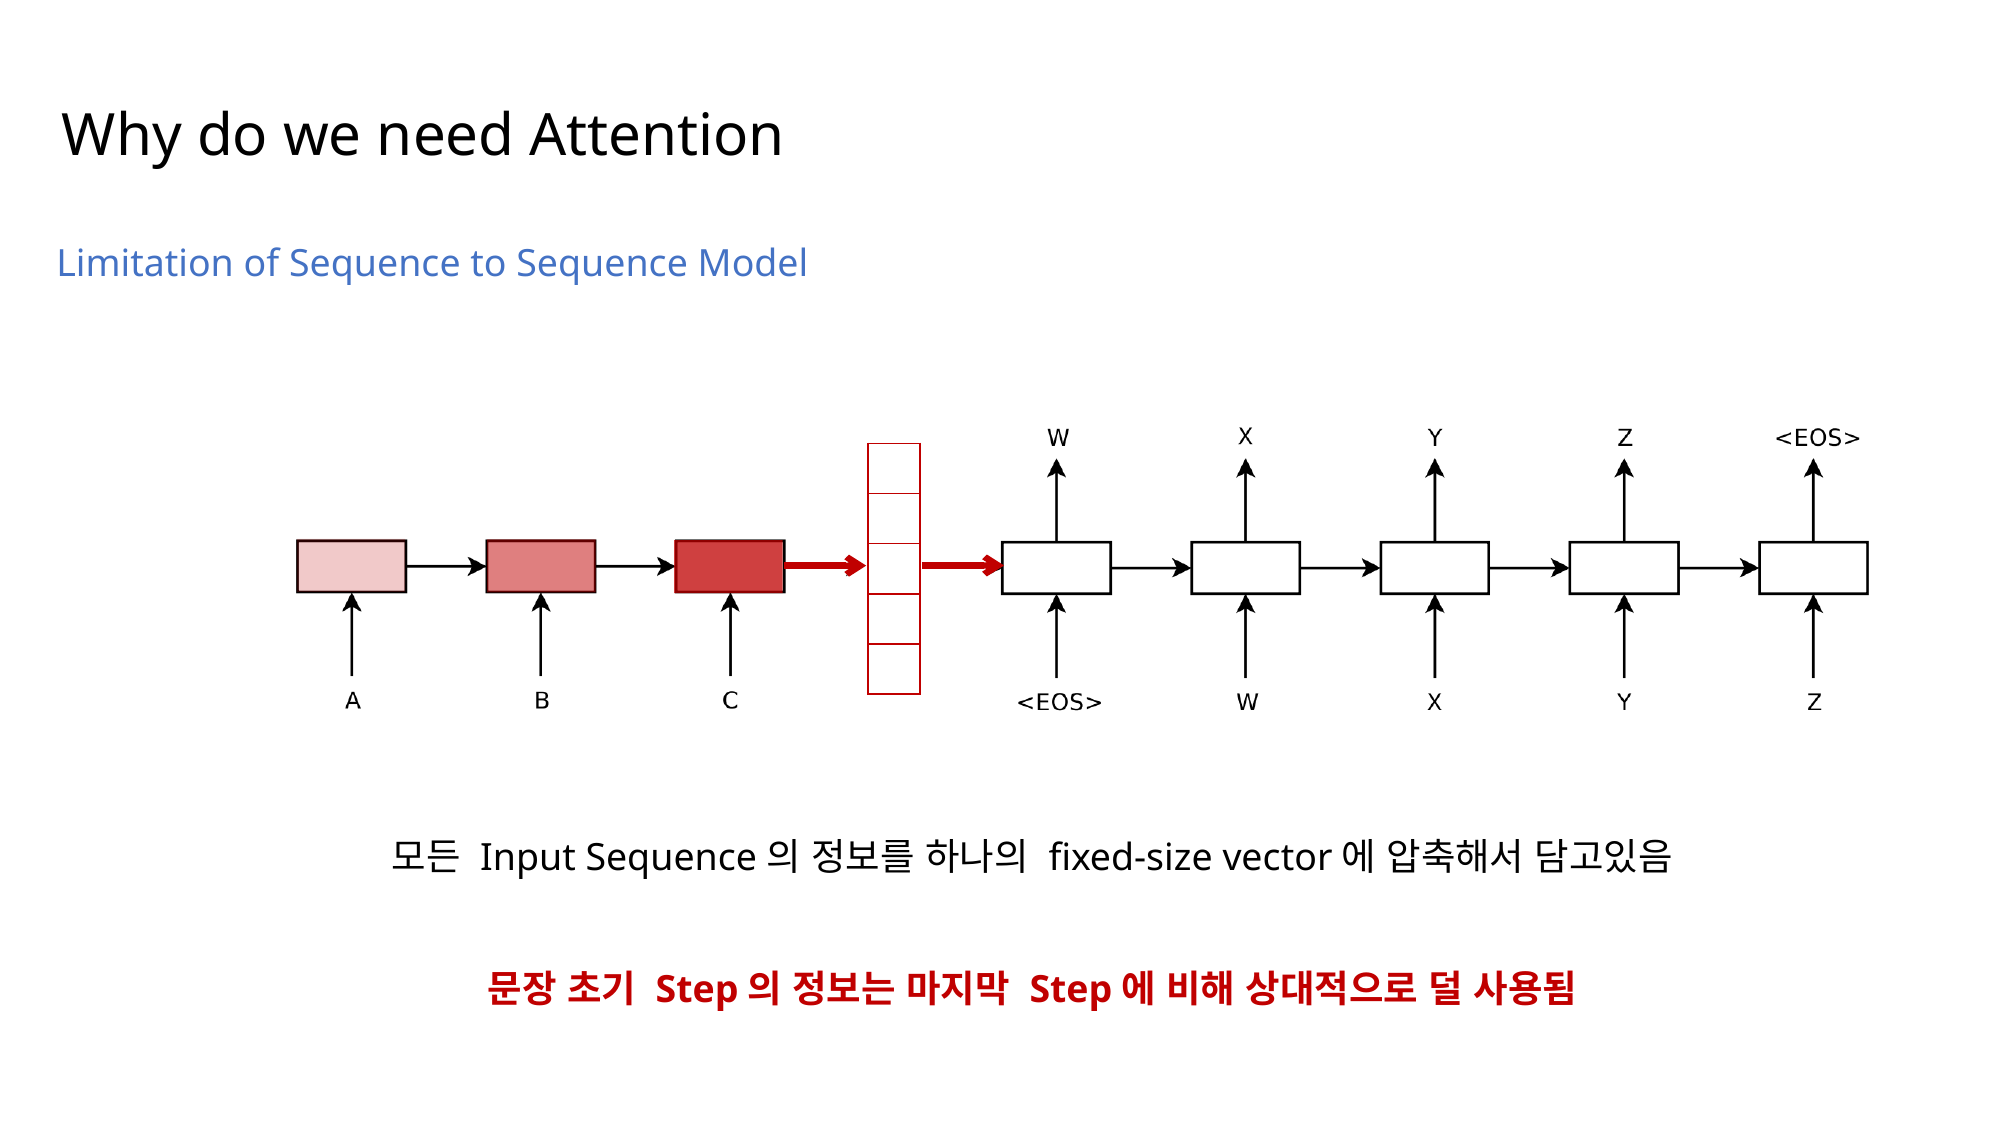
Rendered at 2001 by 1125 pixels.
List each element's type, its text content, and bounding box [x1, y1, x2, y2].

table_cell [869, 595, 919, 643]
text_box Limitation of Sequence to Sequence Model [41, 232, 825, 292]
text_box Why do we need Attention [47, 89, 800, 175]
text_box 모든 Input Sequence의 정보를 하나의 fixed-size vector에 압축해서 담고있음 [377, 826, 1689, 886]
table_header [869, 444, 919, 493]
text_box 문장 초기 Step의 정보는 마지막 Step에 비해 상대적으로 덜 사용됨 [472, 957, 1593, 1017]
picture [989, 396, 1887, 732]
table_cell [869, 544, 919, 593]
table_cell [869, 494, 919, 543]
picture [280, 395, 856, 730]
table_cell [869, 645, 919, 693]
